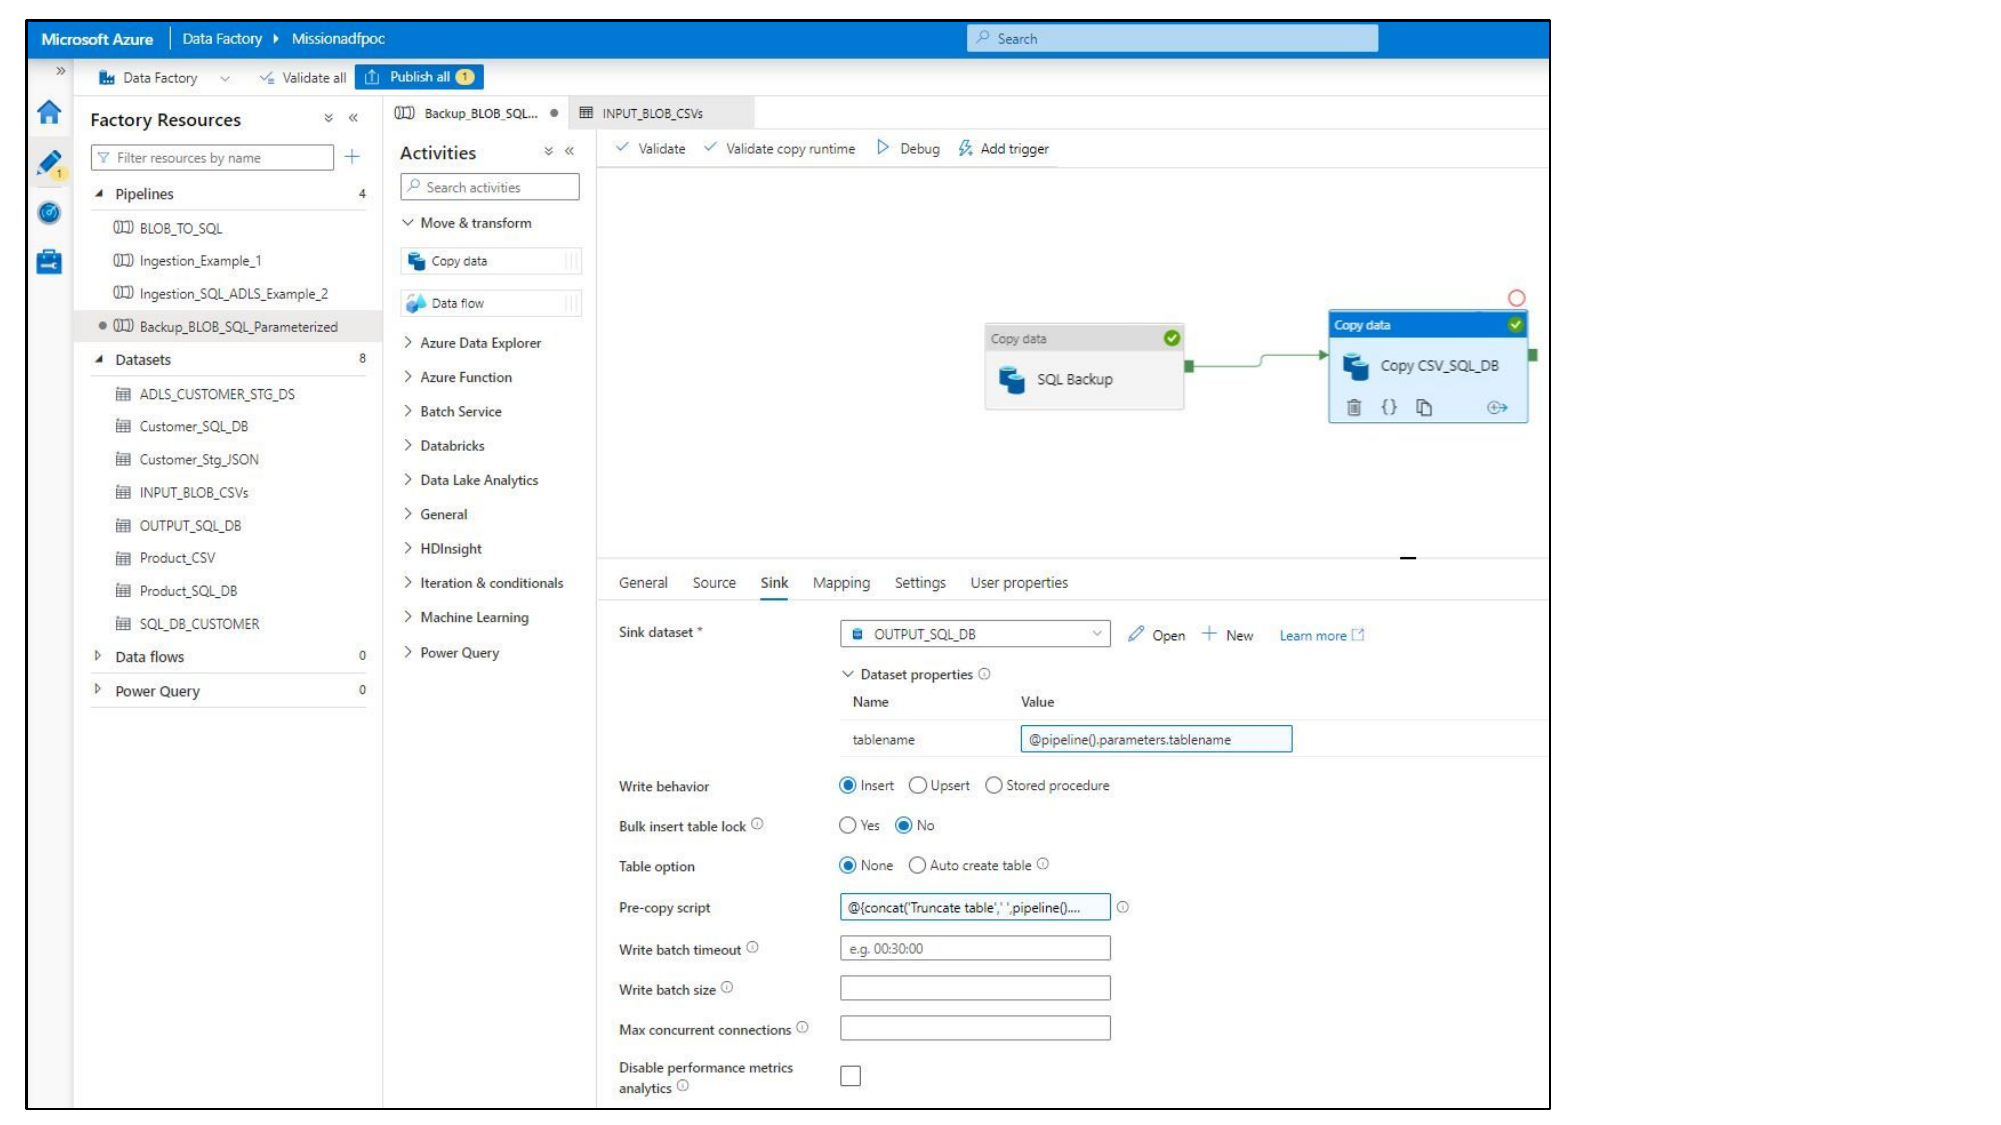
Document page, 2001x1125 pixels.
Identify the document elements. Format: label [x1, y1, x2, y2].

picture [27, 21, 1549, 1108]
